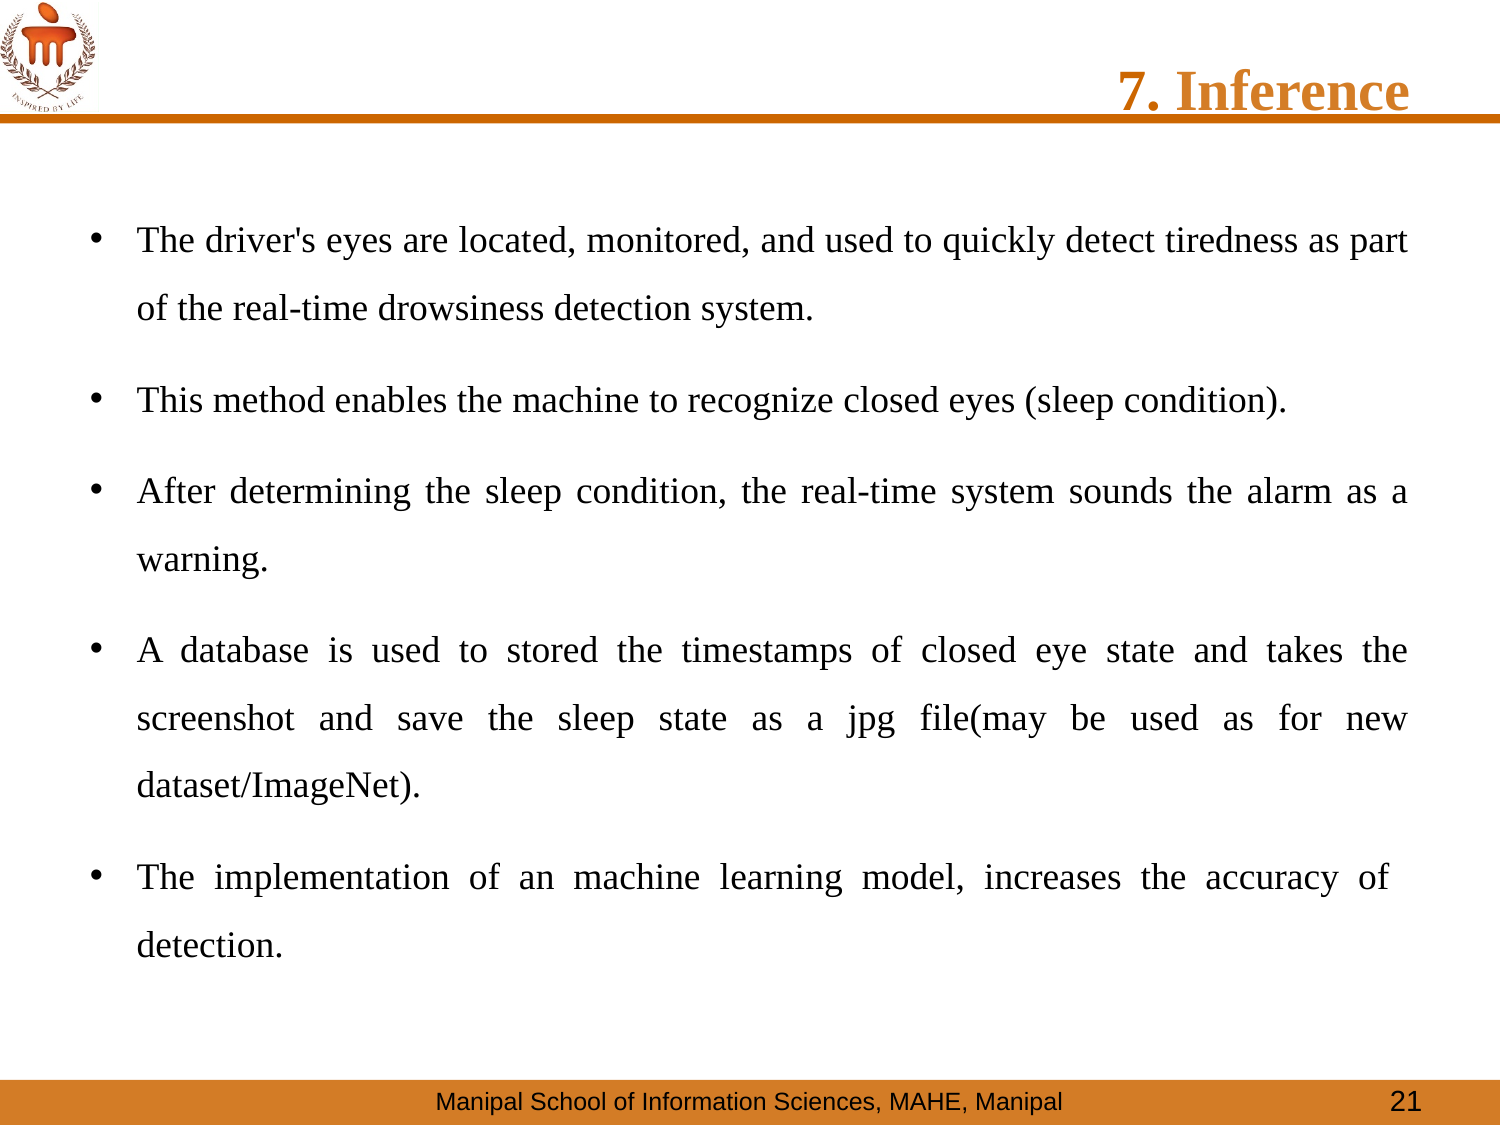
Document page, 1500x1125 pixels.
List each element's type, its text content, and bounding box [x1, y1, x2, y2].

title 7. Inference [75, 45, 1425, 185]
slide_number 21 [1087, 1074, 1438, 1125]
list The driver's eyes are located, monitored, and used to quickly detect tiredness as part of the real-time drowsiness detection system. This method enables the machine to recognize closed eyes (sleep condition). After determining the sleep condition, the real-time system sounds the alarm as a warning. A database is used to stored the timestamps of closed eye state and takes the screenshot and save the sleep state as a jpg file(may be used as for new dataset/ImageNet). The implementation of an machine learning model, increases the accuracy of detection. [75, 185, 1425, 1005]
picture [0, 2, 99, 112]
